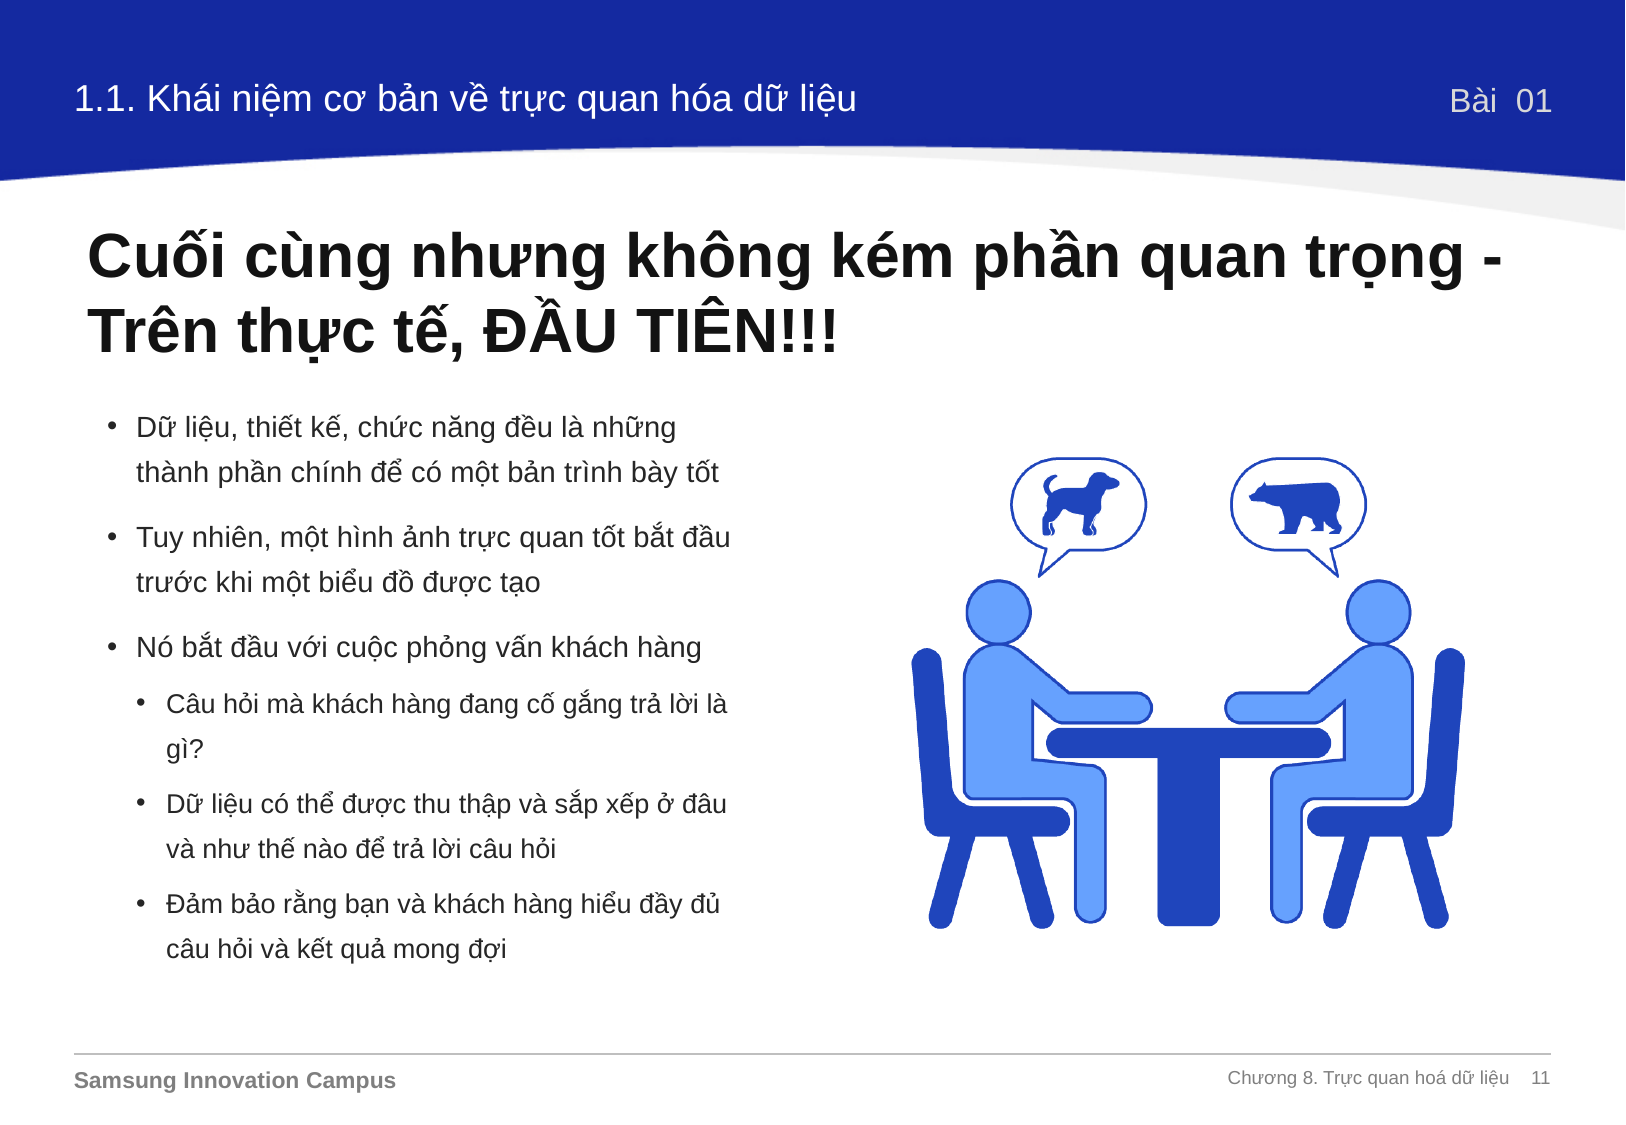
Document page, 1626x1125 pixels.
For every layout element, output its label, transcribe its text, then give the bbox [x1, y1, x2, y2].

list Cuối cùng nhưng không kém phần quan trọng - Trên thực tế, ĐẦU TIÊN!!! [87, 249, 1531, 331]
list 1.1. Khái niệm cơ bản về trực quan hóa dữ liệu [73, 73, 980, 119]
picture [0, 0, 1625, 1125]
list Dữ liệu, thiết kế, chức năng đều là những thành phần chính để có một bản trình bày tốt Tuy nhiên, một hình ảnh trực quan tốt bắt đầu trước khi một biểu đồ được tạo Nó bắt đầu với cuộc phỏng vấn khách hàng Câu hỏi mà khách hàng đang cố gắng trả lời là gì? Dữ liệu có thể được thu thập và sắp xếp ở đâu và như thế nào để trả lời câu hỏi Đảm bảo rằng bạn và khách hàng hiểu đầy đủ câu hỏi và kết quả mong đợi [107, 398, 745, 1079]
list Bài 01 [1423, 79, 1554, 120]
